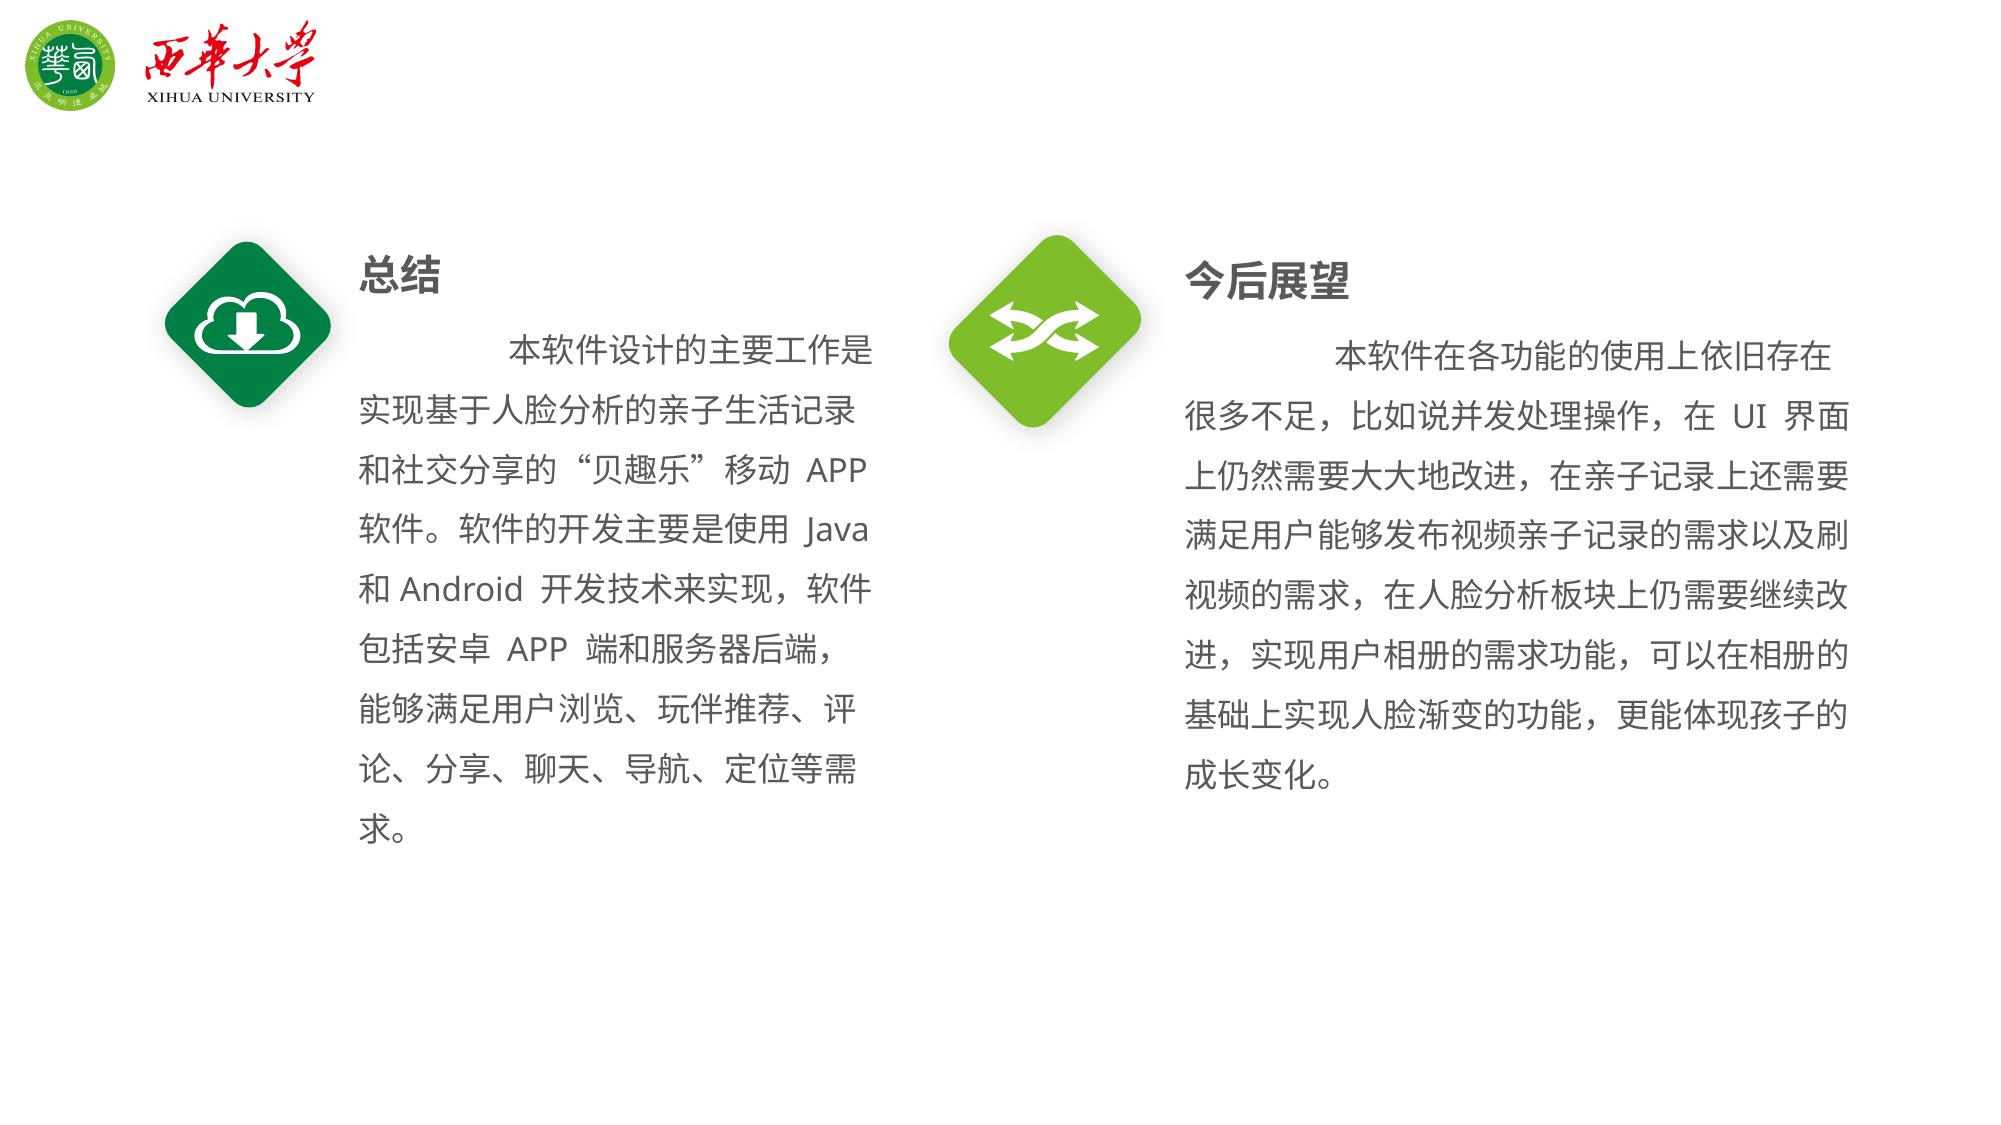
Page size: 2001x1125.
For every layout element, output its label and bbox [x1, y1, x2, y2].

text_box [962, 246, 1881, 808]
text_box [183, 241, 893, 802]
picture [0, 4, 344, 127]
